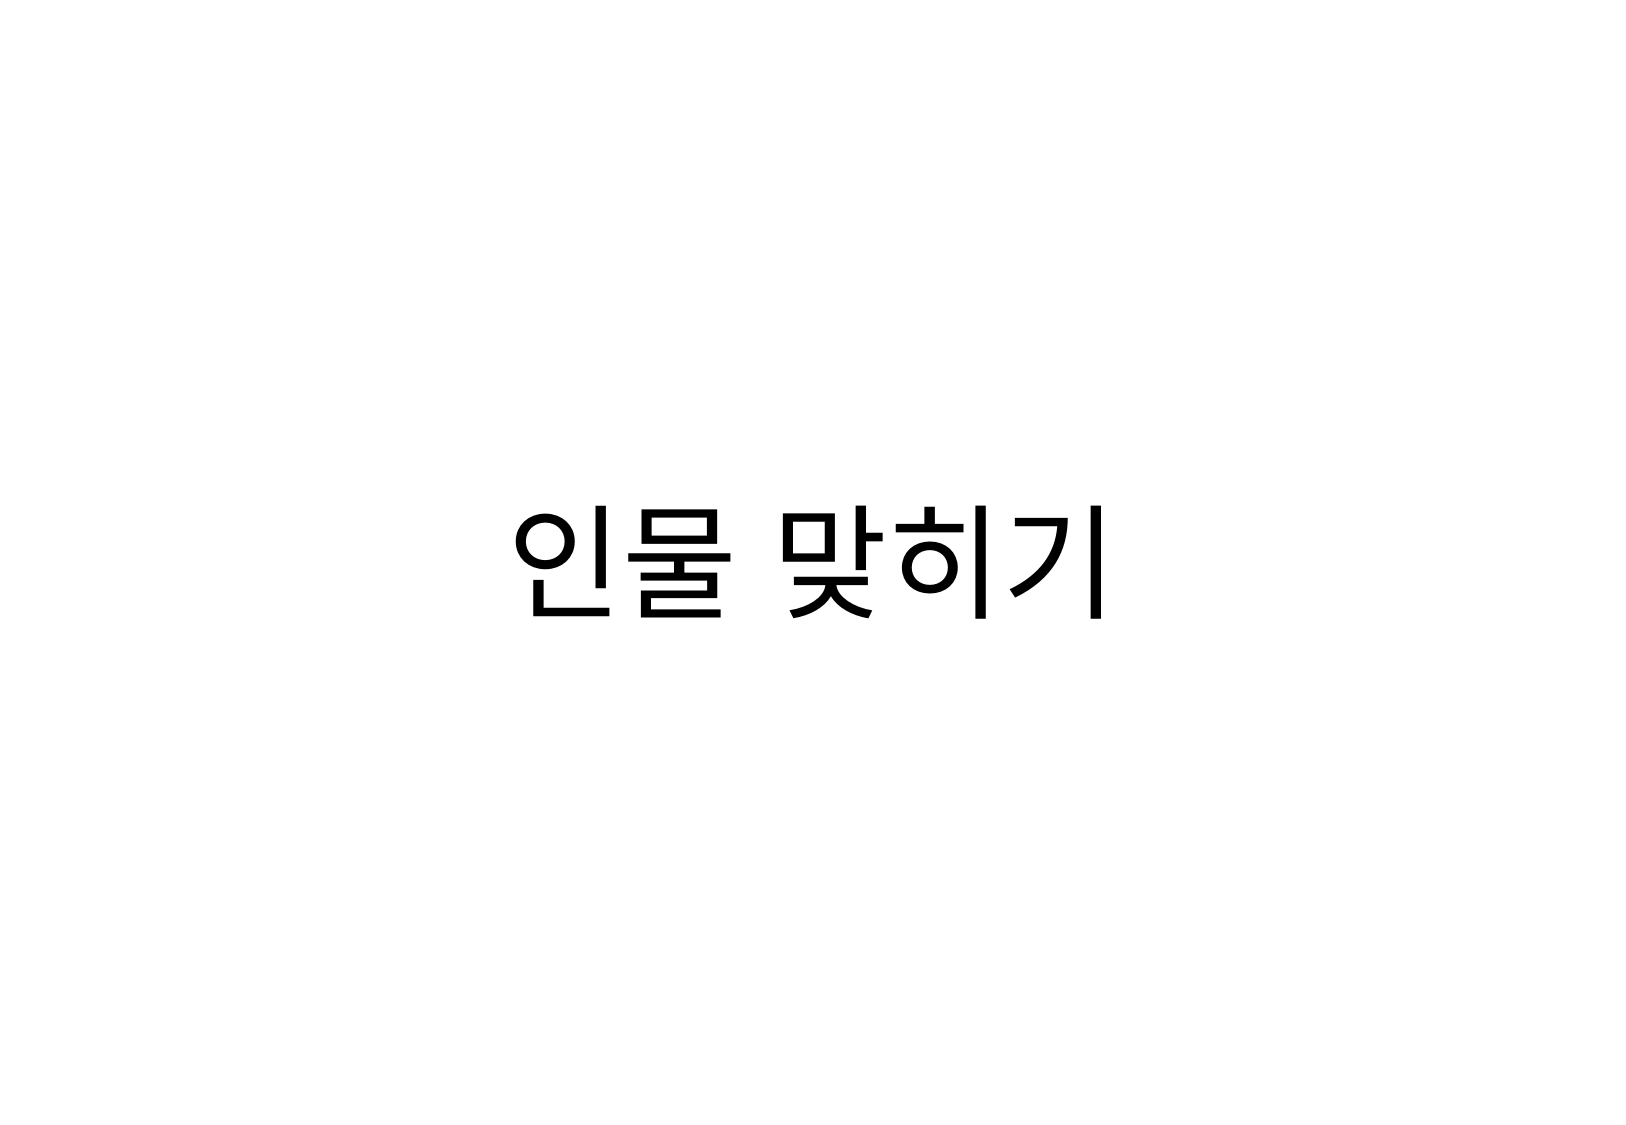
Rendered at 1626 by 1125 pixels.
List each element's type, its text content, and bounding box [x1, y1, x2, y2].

title 인물 맞히기 [62, 252, 1563, 645]
